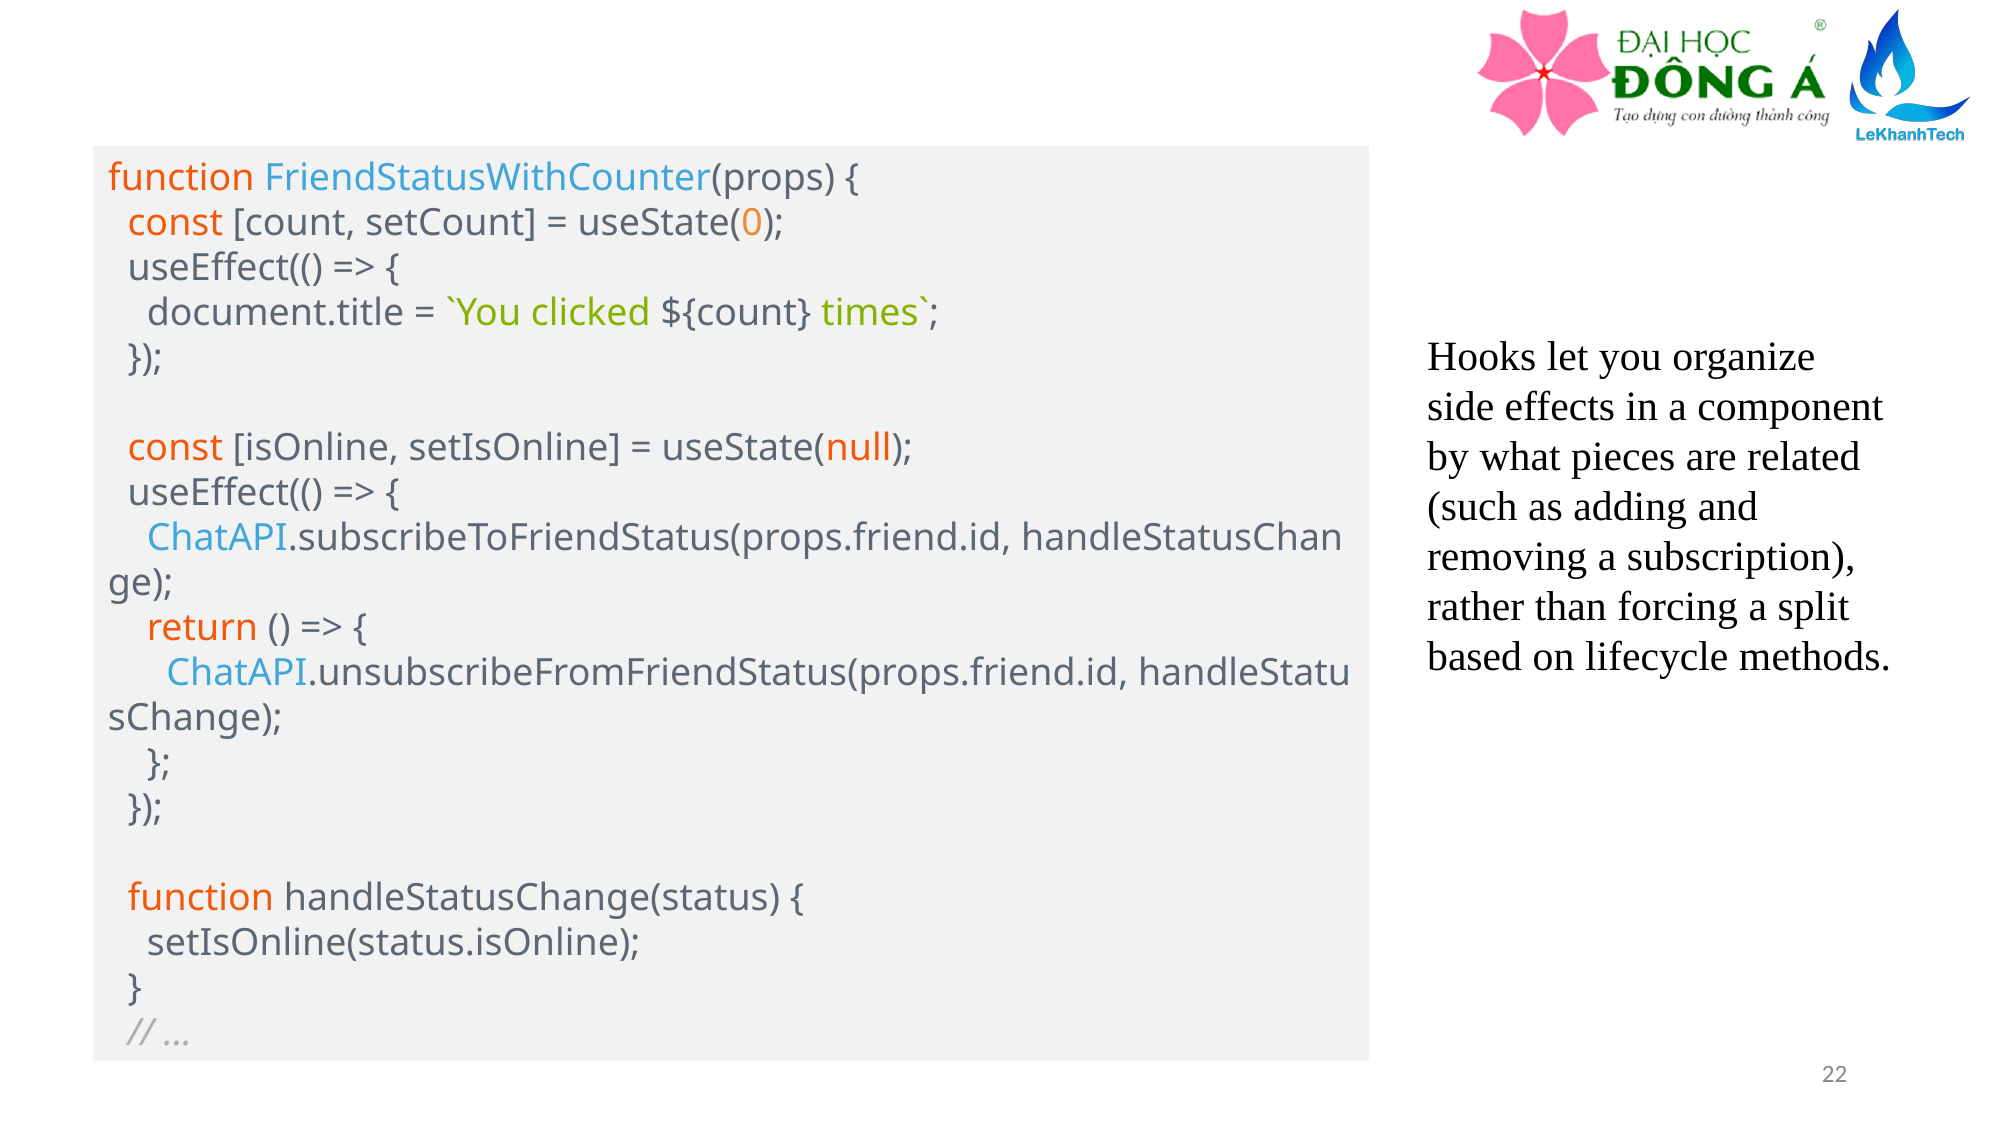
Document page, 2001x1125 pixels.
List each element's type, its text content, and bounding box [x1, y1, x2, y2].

text_box function FriendStatusWithCounter(props) { const [count, setCount] = useState(0); useEffect(() => { document.title = `You clicked ${count} times`; }); const [isOnline, setIsOnline] = useState(null); useEffect(() => { ChatAPI.subscribeToFriendStatus(props.friend.id, handleStatusChange); return () => { ChatAPI.unsubscribeFromFriendStatus(props.friend.id, handleStatusChange); }; }); function handleStatusChange(status) { setIsOnline(status.isOnline); } // ... [93, 145, 1370, 1061]
text_box Hooks let you organize side effects in a component by what pieces are related (such as adding and removing a subscription), rather than forcing a split based on lifecycle methods. [1412, 321, 1907, 687]
slide_number 22 [1412, 1042, 1863, 1103]
picture [1465, 5, 1980, 144]
